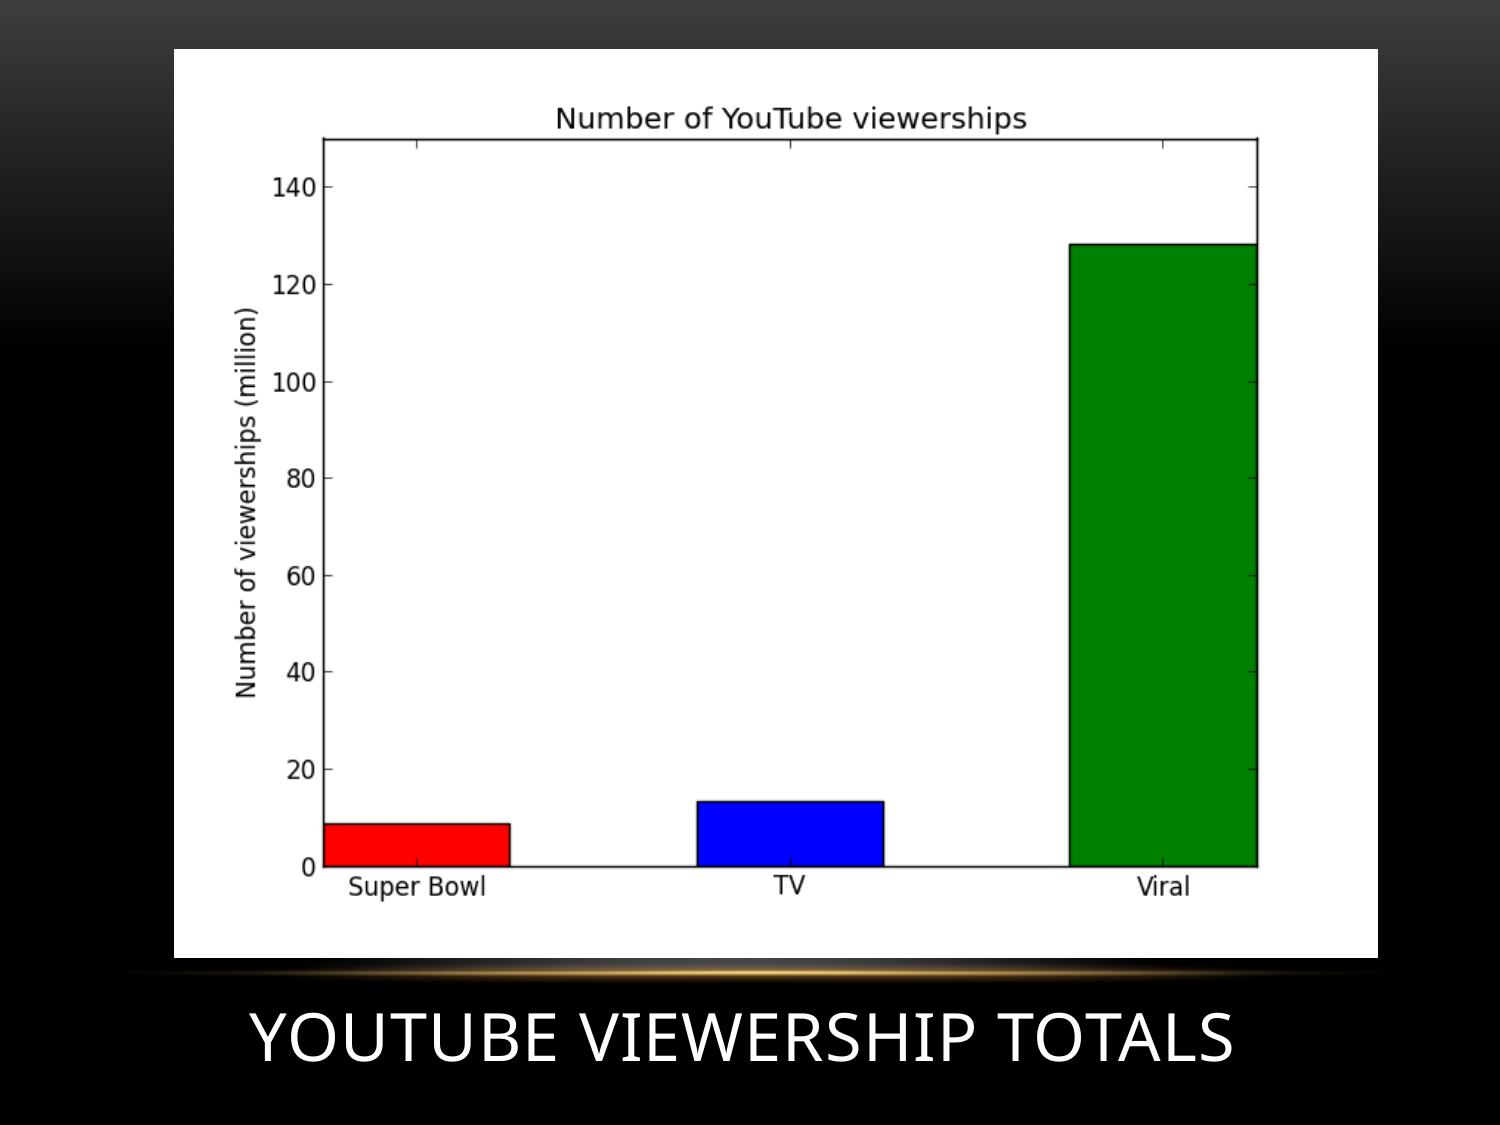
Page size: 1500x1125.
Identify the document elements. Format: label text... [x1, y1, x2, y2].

picture [0, 0, 1500, 1125]
title YouTube Viewership Totals [62, 937, 1425, 1083]
